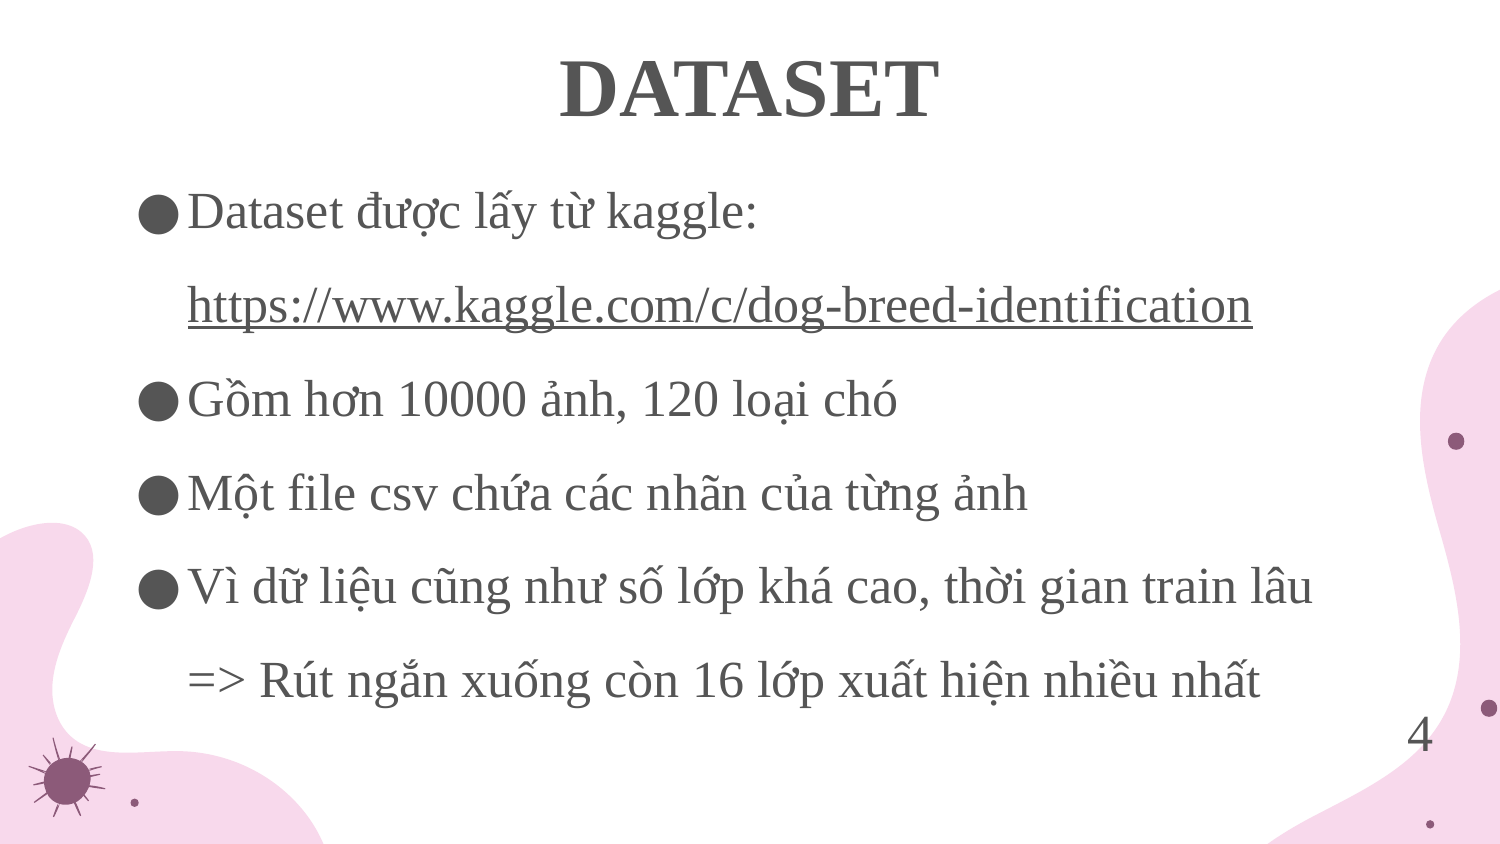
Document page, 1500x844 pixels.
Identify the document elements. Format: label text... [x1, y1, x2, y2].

text_box DATASET [362, 35, 1138, 131]
list Dataset được lấy từ kaggle: https://www.kaggle.com/c/dog-breed-identification Gồm hơn 10000 ảnh, 120 loại chó Một file csv chứa các nhãn của từng ảnh Vì dữ liệu cũng như số lớp khá cao, thời gian train lâu => Rút ngắn xuống còn 16 lớp xuất hiện nhiều nhất [97, 130, 1399, 796]
text_box 4 [1383, 684, 1458, 794]
